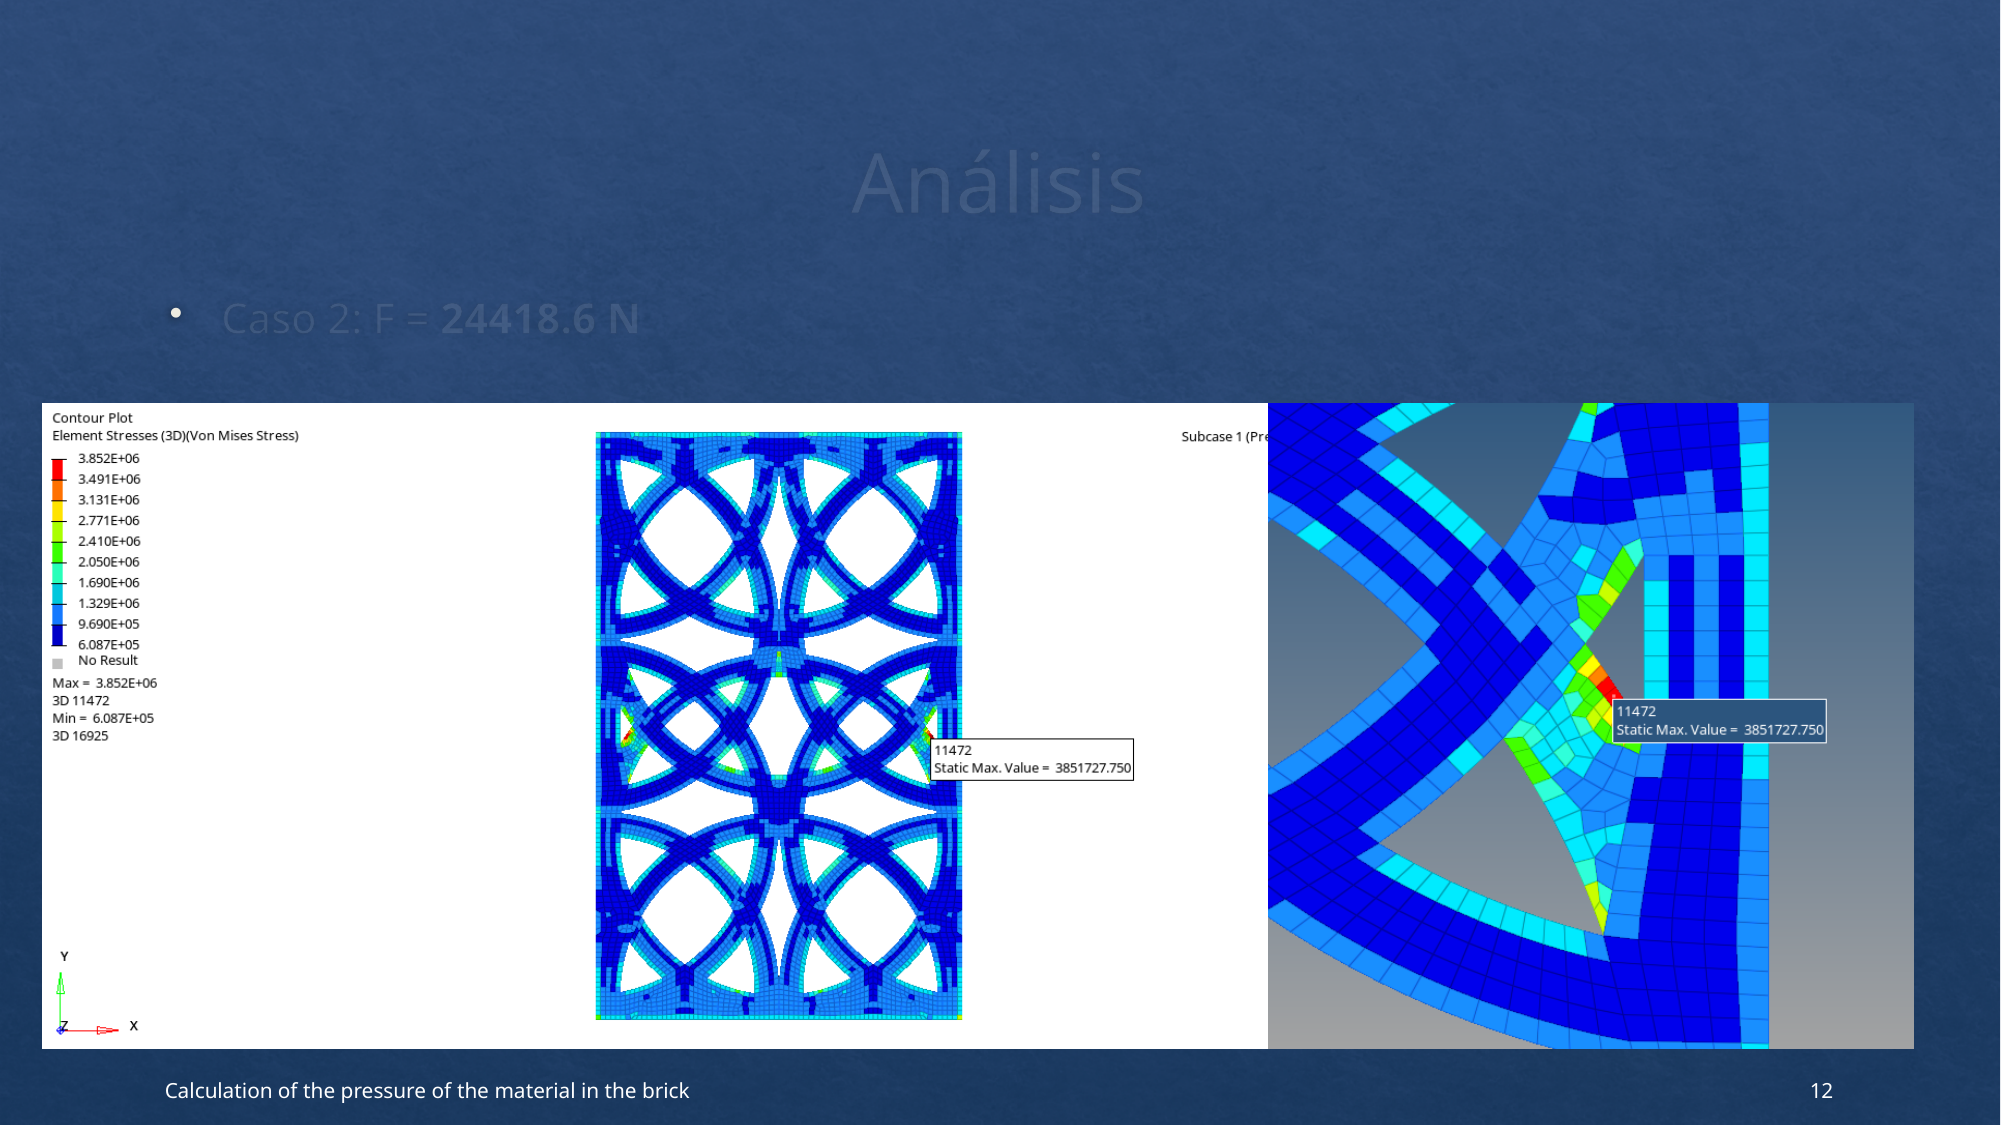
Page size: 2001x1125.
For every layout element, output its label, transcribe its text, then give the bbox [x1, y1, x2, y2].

picture [41, 402, 1914, 1049]
slide_number 12 [1724, 1062, 1849, 1122]
footer Calculation of the pressure of the material in the brick [149, 1062, 1245, 1122]
title Análisis [149, 99, 1849, 260]
list Caso 2: F = 24418.6 N [149, 284, 1849, 399]
